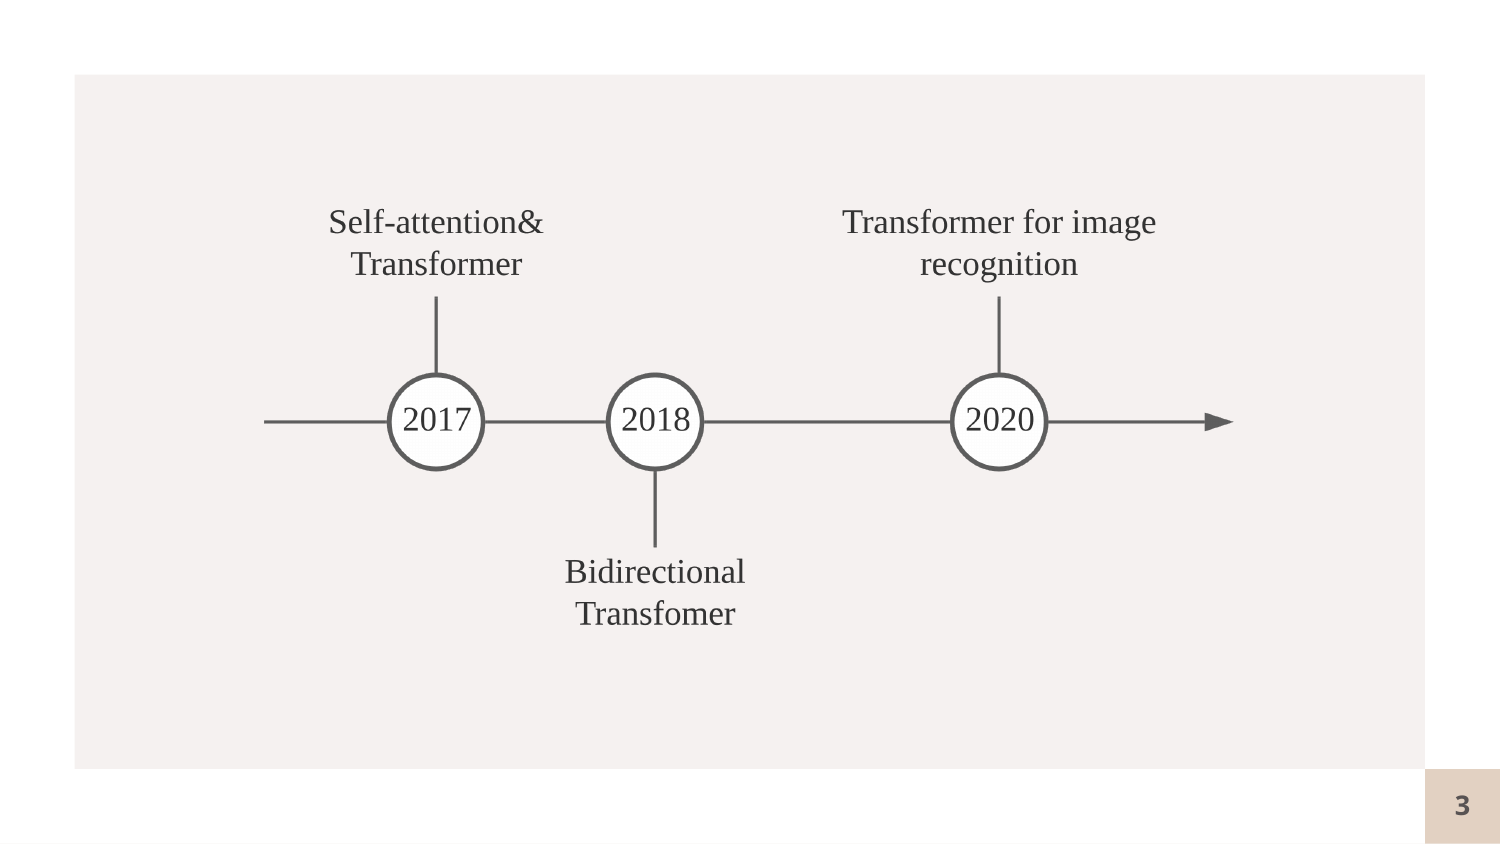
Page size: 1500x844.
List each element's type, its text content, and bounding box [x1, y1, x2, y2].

slide_number 2 [1425, 769, 1500, 844]
picture [217, 166, 1283, 678]
